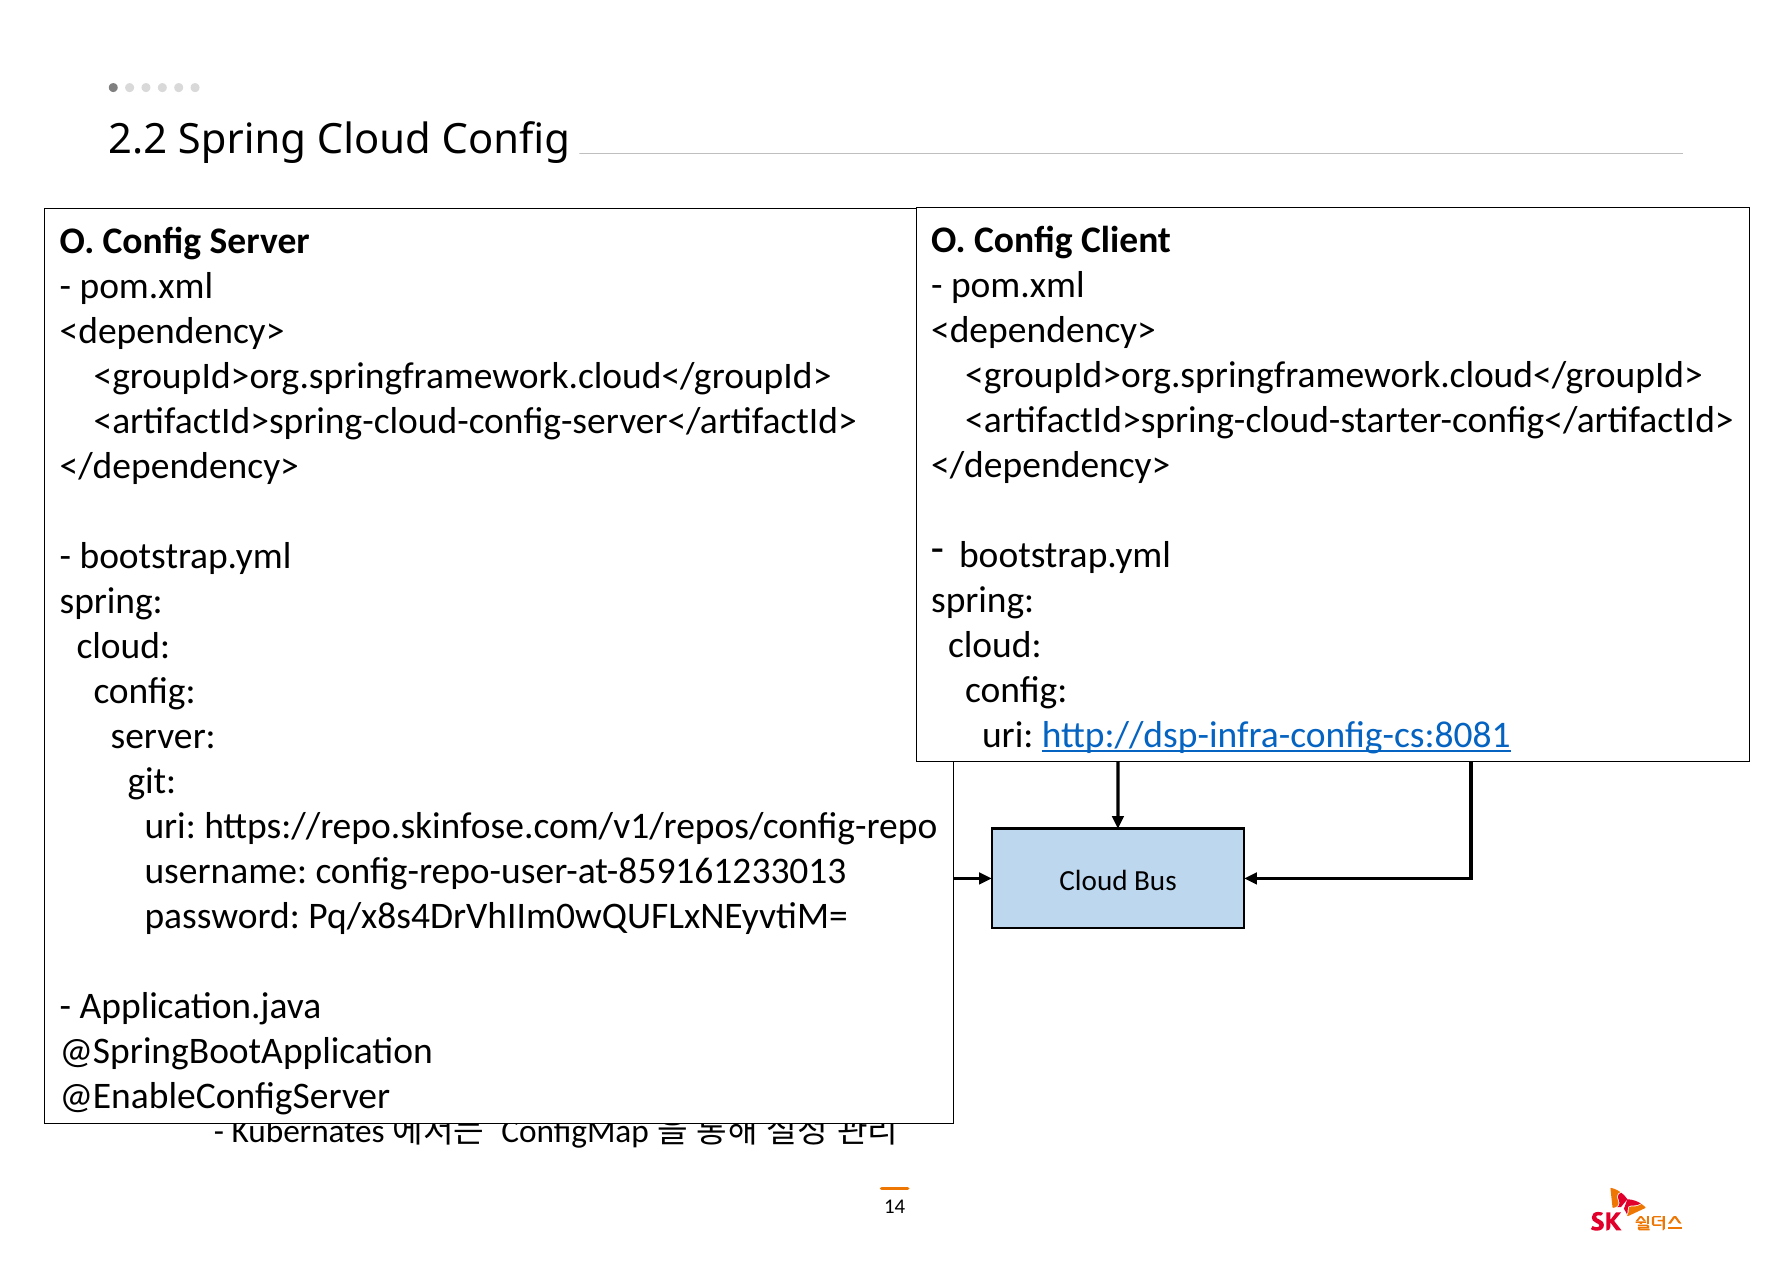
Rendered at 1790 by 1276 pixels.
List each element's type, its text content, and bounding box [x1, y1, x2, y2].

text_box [1254, 662, 1461, 889]
text_box Cloud Bus [991, 827, 1245, 929]
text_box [1222, 323, 1366, 678]
text_box 4. 구독 [1119, 762, 1217, 767]
slide_number 14 [769, 1185, 1020, 1254]
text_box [659, 371, 869, 376]
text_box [869, 324, 1013, 677]
text_box 4. 구독 [1470, 762, 1577, 767]
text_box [319, 309, 496, 759]
picture [108, 296, 259, 447]
text_box * S.IoT는 ConfigMap을 사용 - 고객사 환경이 폐쇄망으로 Git 접속 불가 - Kubernates에서는 ConfigMap을 통해 설정 관리 [169, 1124, 914, 1157]
text_box O. Config Server - pom.xml <dependency> <groupId>org.springframework.cloud</groupId> <artifactId>spring-cloud-config-server</artifactId> </dependency> - bootstrap.yml spring: cloud: config: server: git: uri: https://repo.skinfose.com/v1/repos/config-repo username: config-repo-user-at-859161233013 password: Pq/x8s4DrVhIIm0wQUFLxNEyvtiM= - Application.java @SpringBootApplication @EnableConfigServer [44, 208, 954, 1124]
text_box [775, 662, 982, 889]
title 2.2 Spring Cloud Config [108, 110, 580, 172]
text_box O. Config Client - pom.xml <dependency> <groupId>org.springframework.cloud</groupId> <artifactId>spring-cloud-starter-config</artifactId> </dependency> bootstrap.yml spring: cloud: config: uri: http://dsp-infra-config-cs:8081 [916, 207, 1750, 762]
